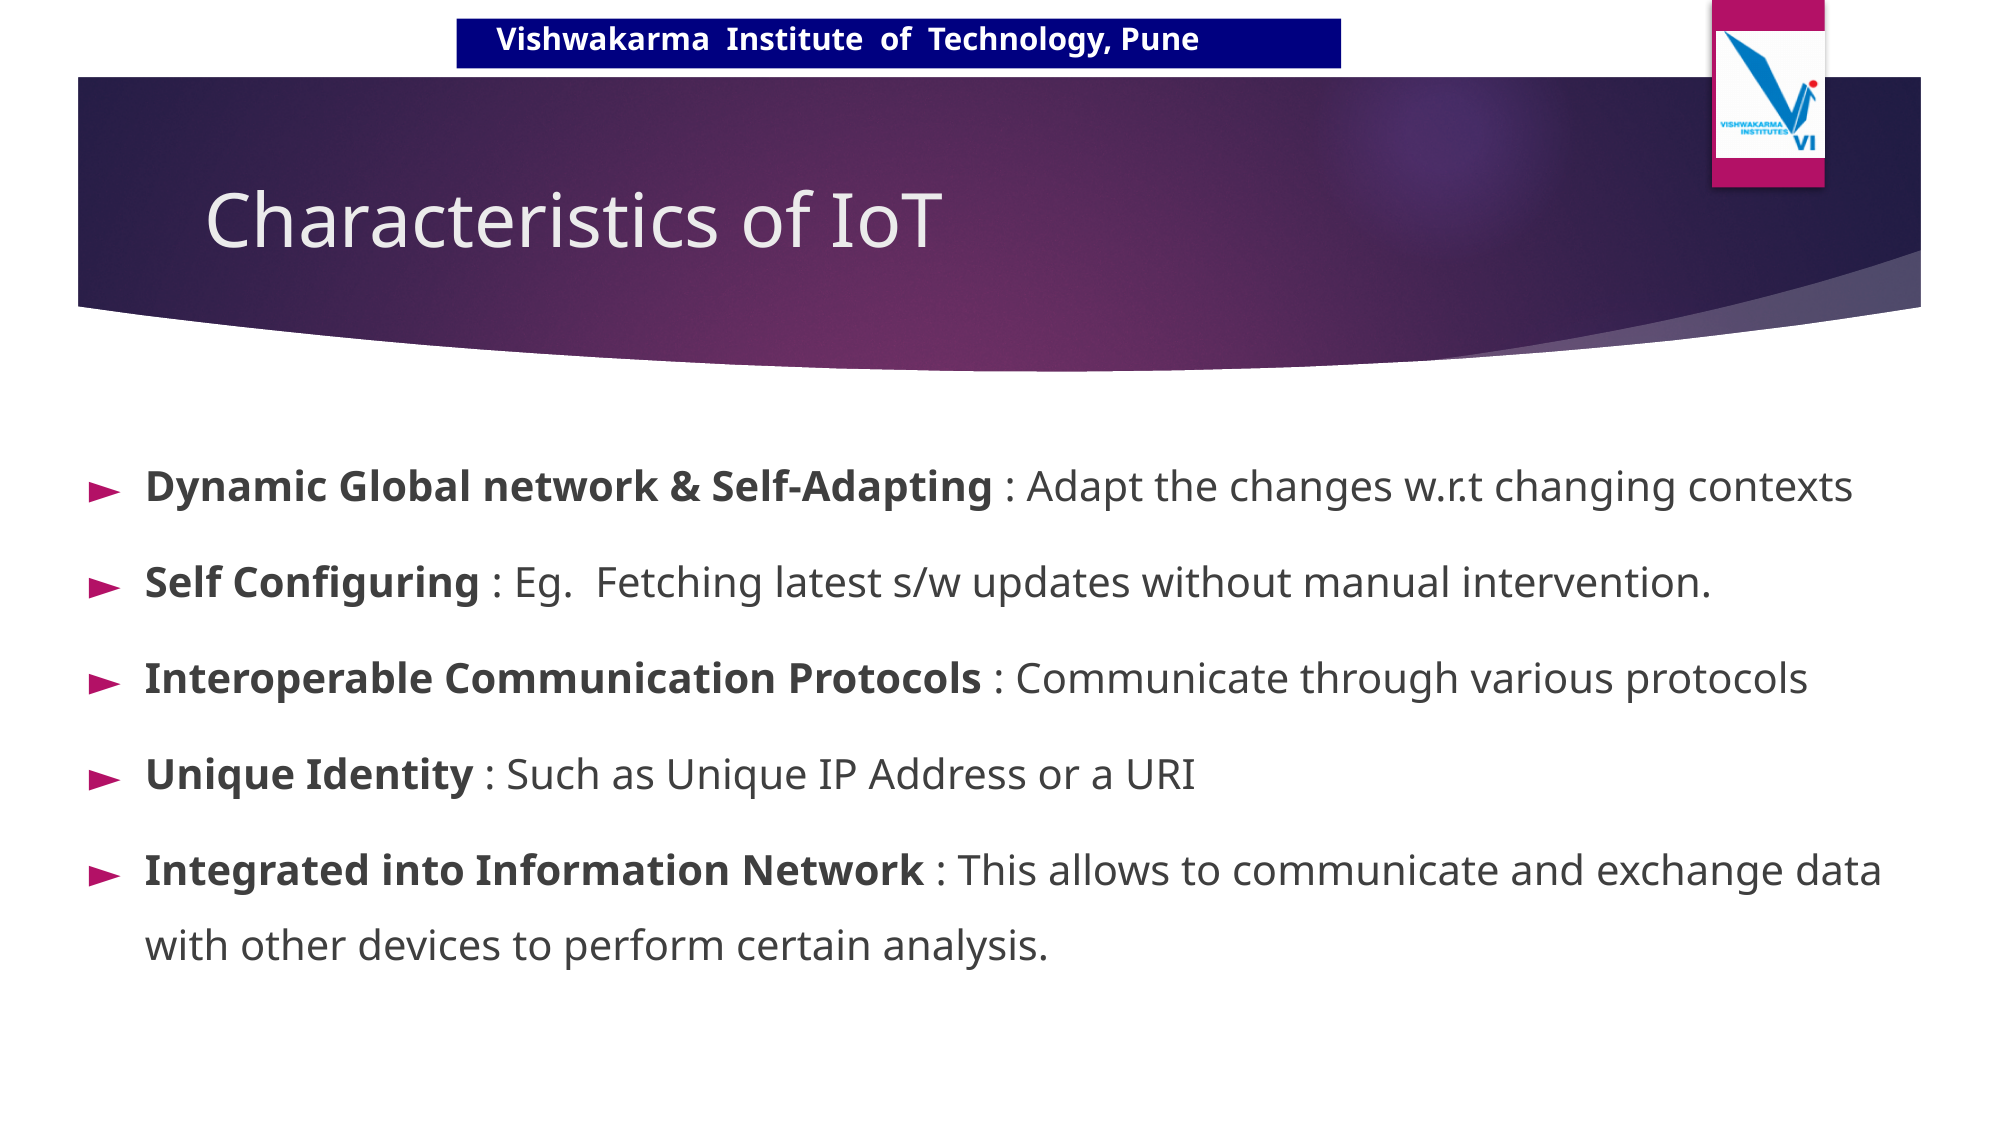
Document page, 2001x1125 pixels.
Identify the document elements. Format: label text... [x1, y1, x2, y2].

title Characteristics of IoT [189, 159, 1627, 276]
table_cell 5 GHz band [1521, 315, 1734, 354]
picture [79, 31, 1920, 371]
list Dynamic Global network & Self-Adapting : Adapt the changes w.r.t changing contexts Self Configuring : Eg. Fetching latest s/w updates without manual intervention. Interoperable Communication Protocols : Communicate through various protocols Unique Identity : Such as Unique IP Address or a URI Integrated into Information Network : This allows to communicate and exchange data with other devices to perform certain analysis. [73, 427, 1911, 988]
